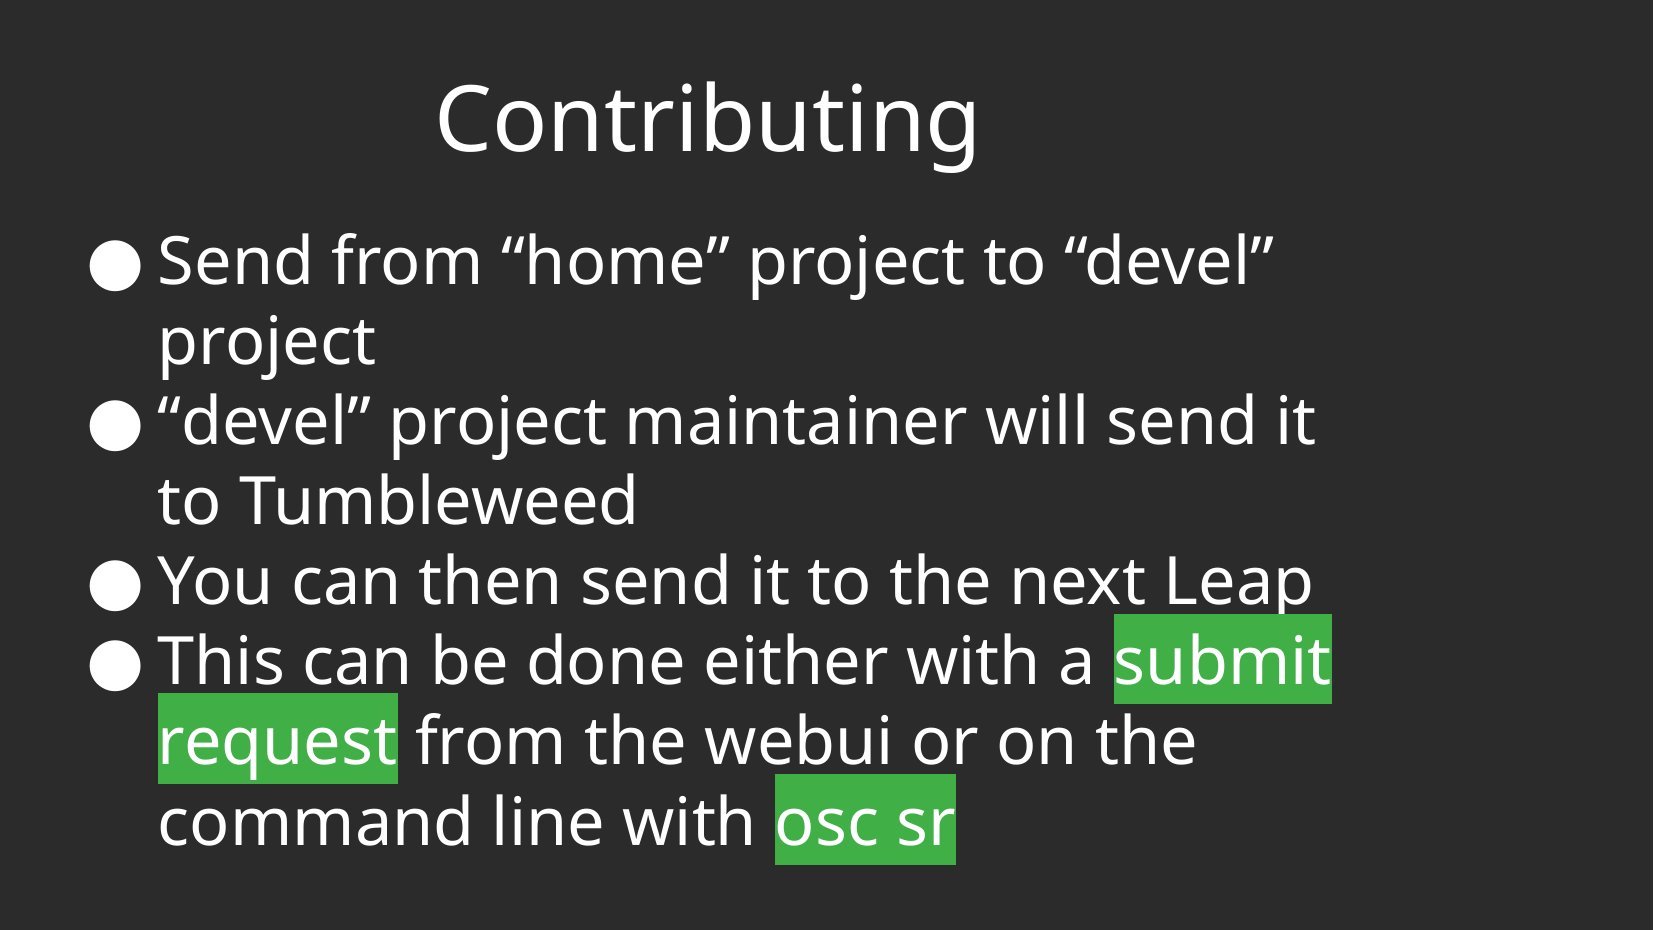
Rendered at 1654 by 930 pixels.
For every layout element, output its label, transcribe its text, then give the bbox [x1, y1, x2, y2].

list Send from “home” project to “devel” project “devel” project maintainer will send it to Tumbleweed You can then send it to the next Leap This can be done either with a submit request from the webui or on the command line with osc sr [82, 217, 1335, 859]
title Contributing [82, 37, 1335, 193]
